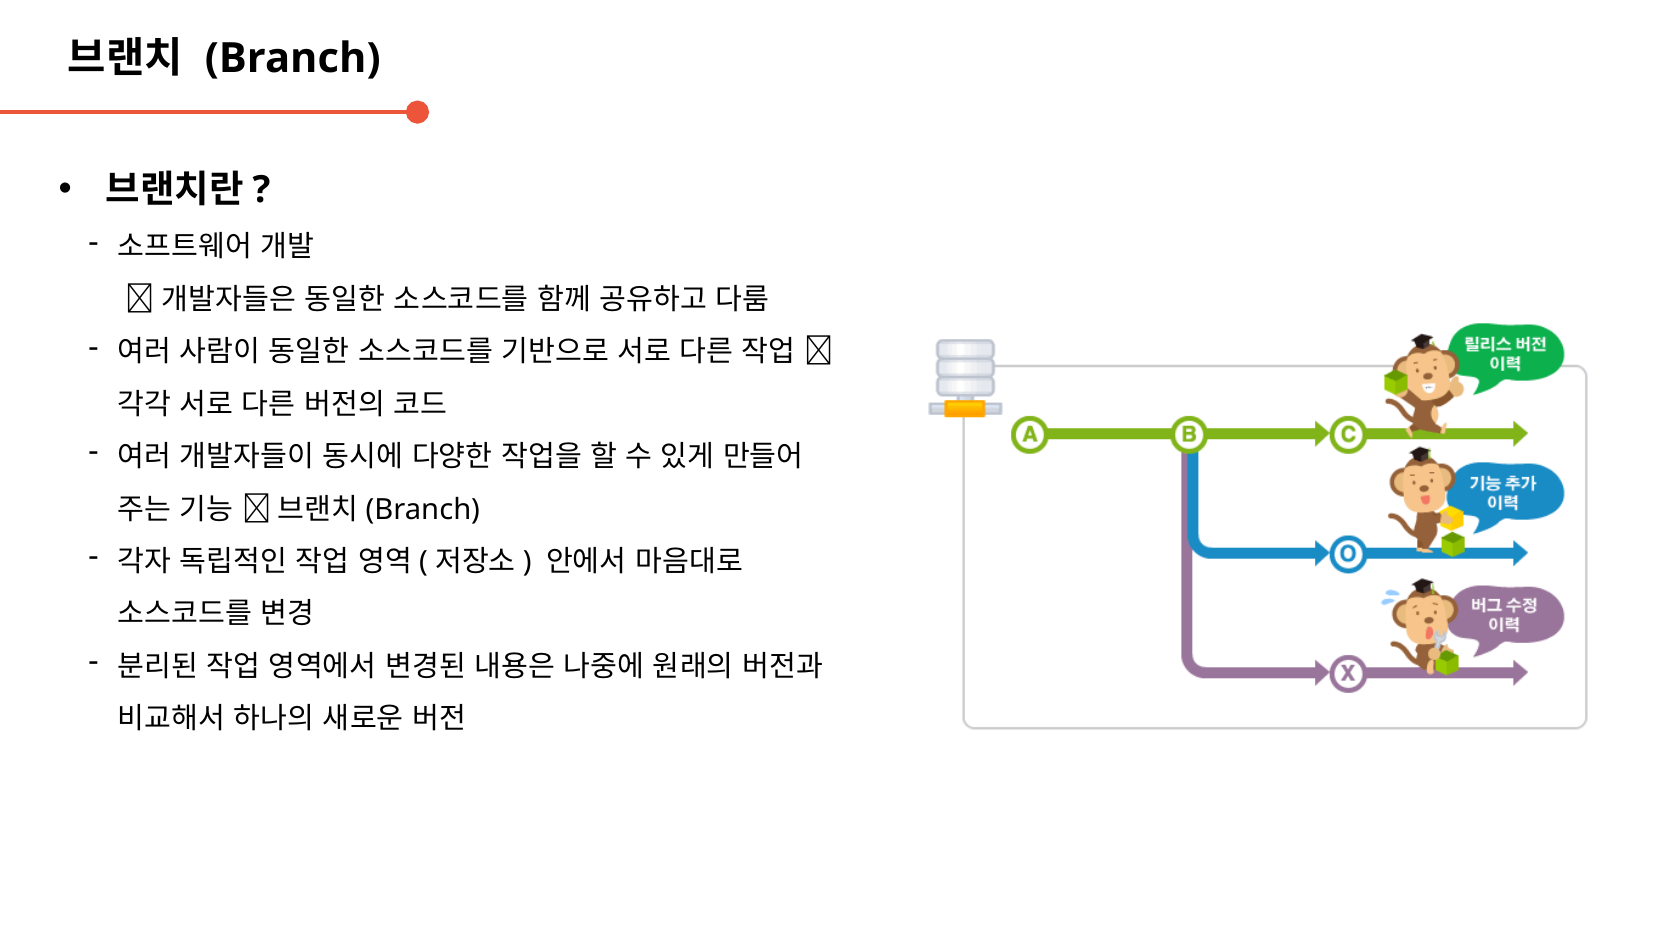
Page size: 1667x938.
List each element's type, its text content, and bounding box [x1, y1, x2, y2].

picture [919, 310, 1601, 743]
text_box 브랜치 (Branch) [52, 23, 964, 88]
text_box 브랜치란? 소프트웨어 개발  개발자들은 동일한 소스코드를 함께 공유하고 다룸 여러 사람이 동일한 소스코드를 기반으로 서로 다른 작업  각각 서로 다른 버전의 코드 여러 개발자들이 동시에 다양한 작업을 할 수 있게 만들어 주는 기능  브랜치(Branch) 각자 독립적인 작업 영역(저장소) 안에서 마음대로 소스코드를 변경 분리된 작업 영역에서 변경된 내용은 나중에 원래의 버전과 비교해서 하나의 새로운 버전 [43, 135, 878, 743]
